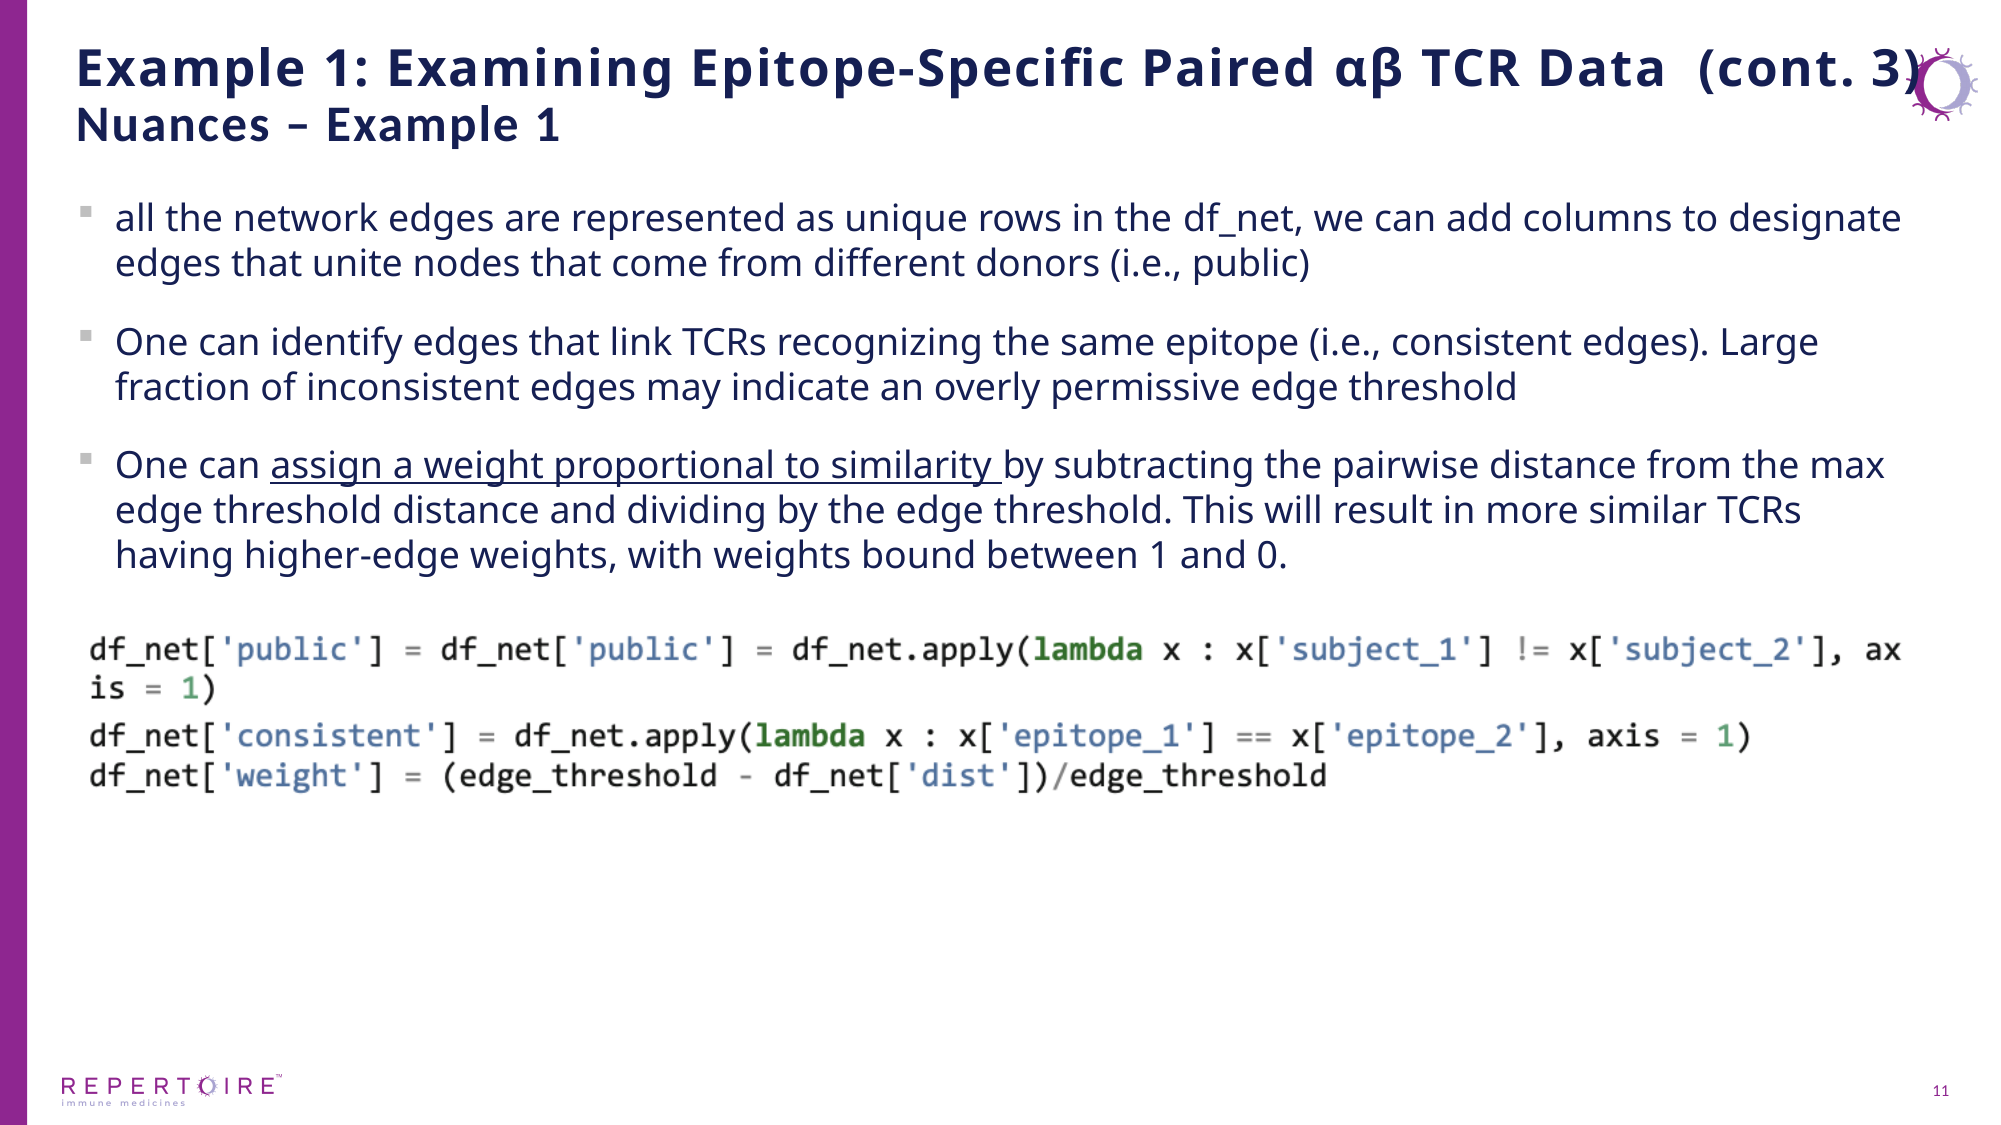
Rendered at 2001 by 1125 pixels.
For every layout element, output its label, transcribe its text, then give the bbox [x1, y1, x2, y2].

picture [62, 1074, 282, 1106]
slide_number 11 [1901, 1072, 1980, 1116]
picture [44, 603, 1957, 813]
picture [1940, 48, 1978, 121]
list all the network edges are represented as unique rows in the df_net, we can add columns to designate edges that unite nodes that come from different donors (i.e., public) One can identify edges that link TCRs recognizing the same epitope (i.e., consistent edges). Large fraction of inconsistent edges may indicate an overly permissive edge threshold One can assign a weight proportional to similarity by subtracting the pairwise distance from the max edge threshold distance and dividing by the edge threshold. This will result in more similar TCRs having higher-edge weights, with weights bound between 1 and 0. [62, 186, 1940, 594]
title Example 1: Examining Epitope-Specific Paired αβ TCR Data (cont. 3) Nuances – Example 1 [60, 32, 1940, 161]
